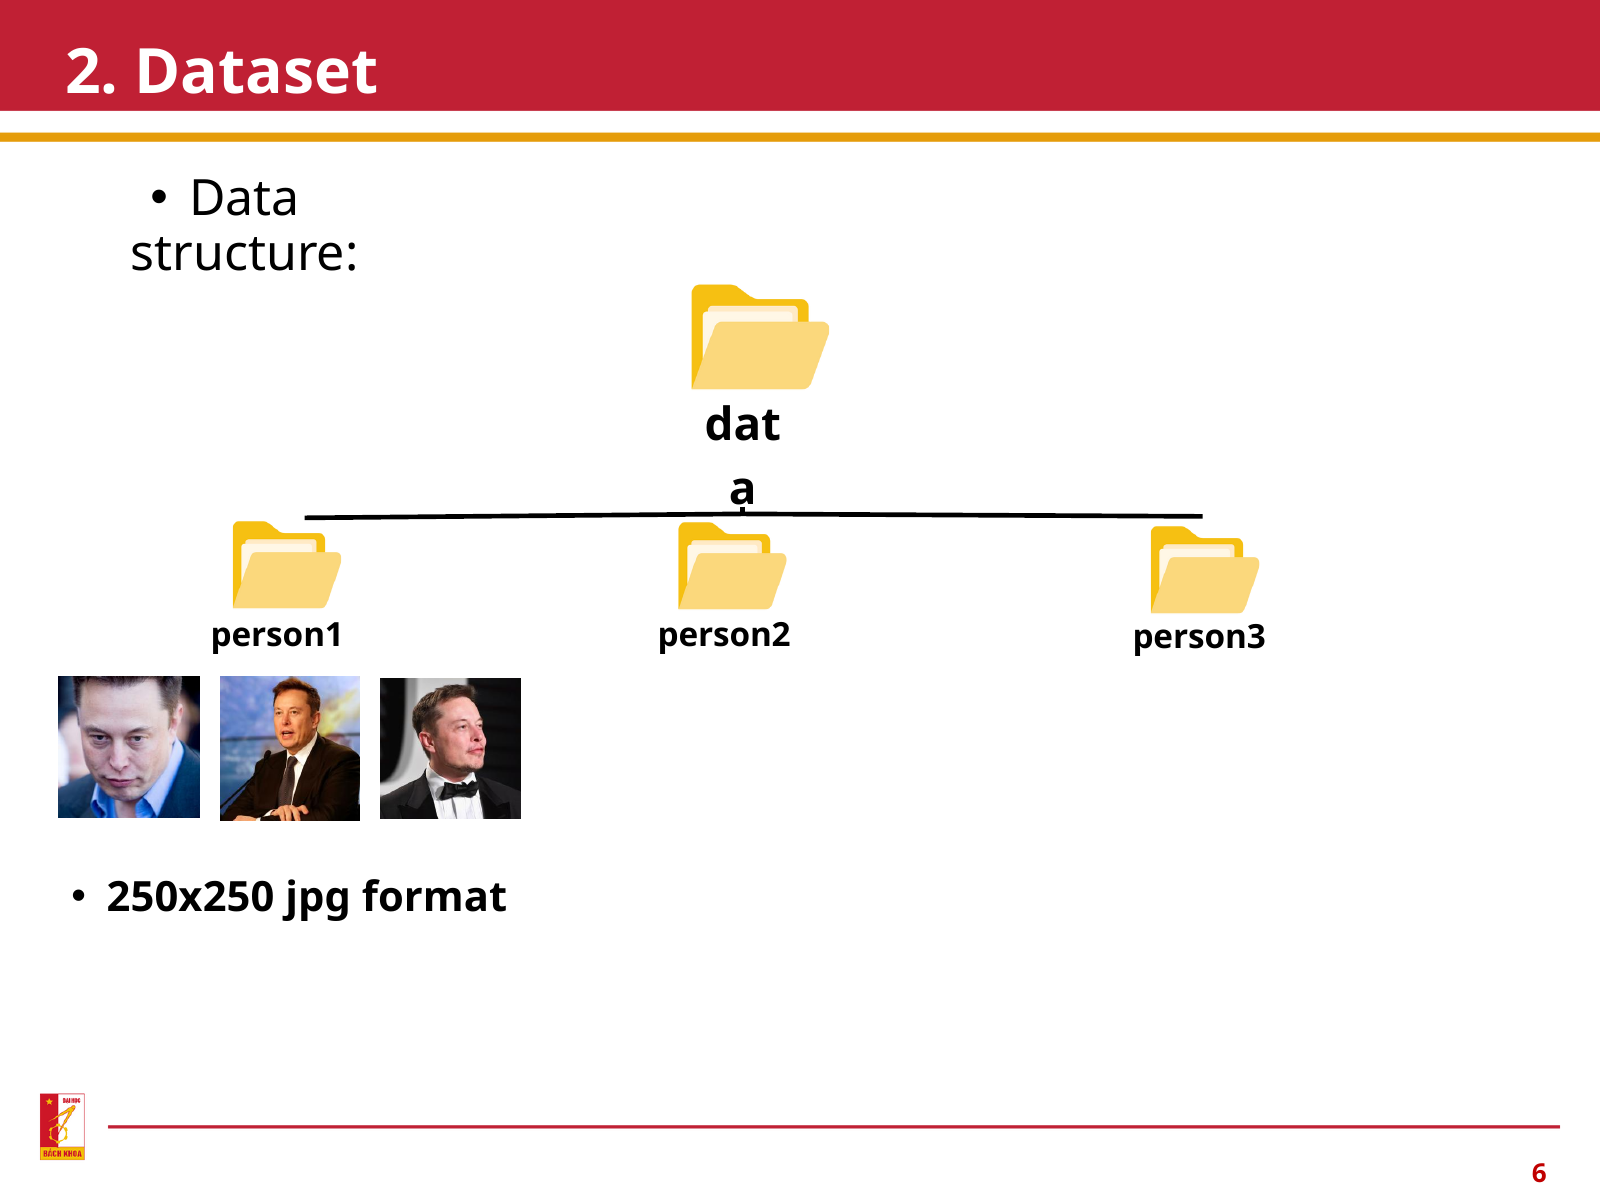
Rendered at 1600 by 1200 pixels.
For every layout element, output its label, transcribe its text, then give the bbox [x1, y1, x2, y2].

picture [380, 678, 522, 820]
text_box 2. Dataset [0, 31, 566, 107]
text_box Data structure: [0, 170, 412, 281]
text_box 6 [1216, 1155, 1547, 1188]
text_box [232, 506, 342, 623]
text_box data [693, 385, 793, 445]
picture [58, 676, 200, 818]
text_box [678, 525, 787, 603]
text_box [1150, 511, 1260, 605]
picture [220, 676, 360, 821]
text_box person2 [648, 603, 800, 654]
text_box [691, 266, 830, 407]
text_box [742, 446, 1203, 517]
text_box person3 [1123, 605, 1275, 656]
text_box [0, 0, 1600, 1200]
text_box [304, 446, 741, 519]
text_box person1 [201, 603, 353, 654]
text_box 250x250 jpg format [0, 870, 565, 921]
